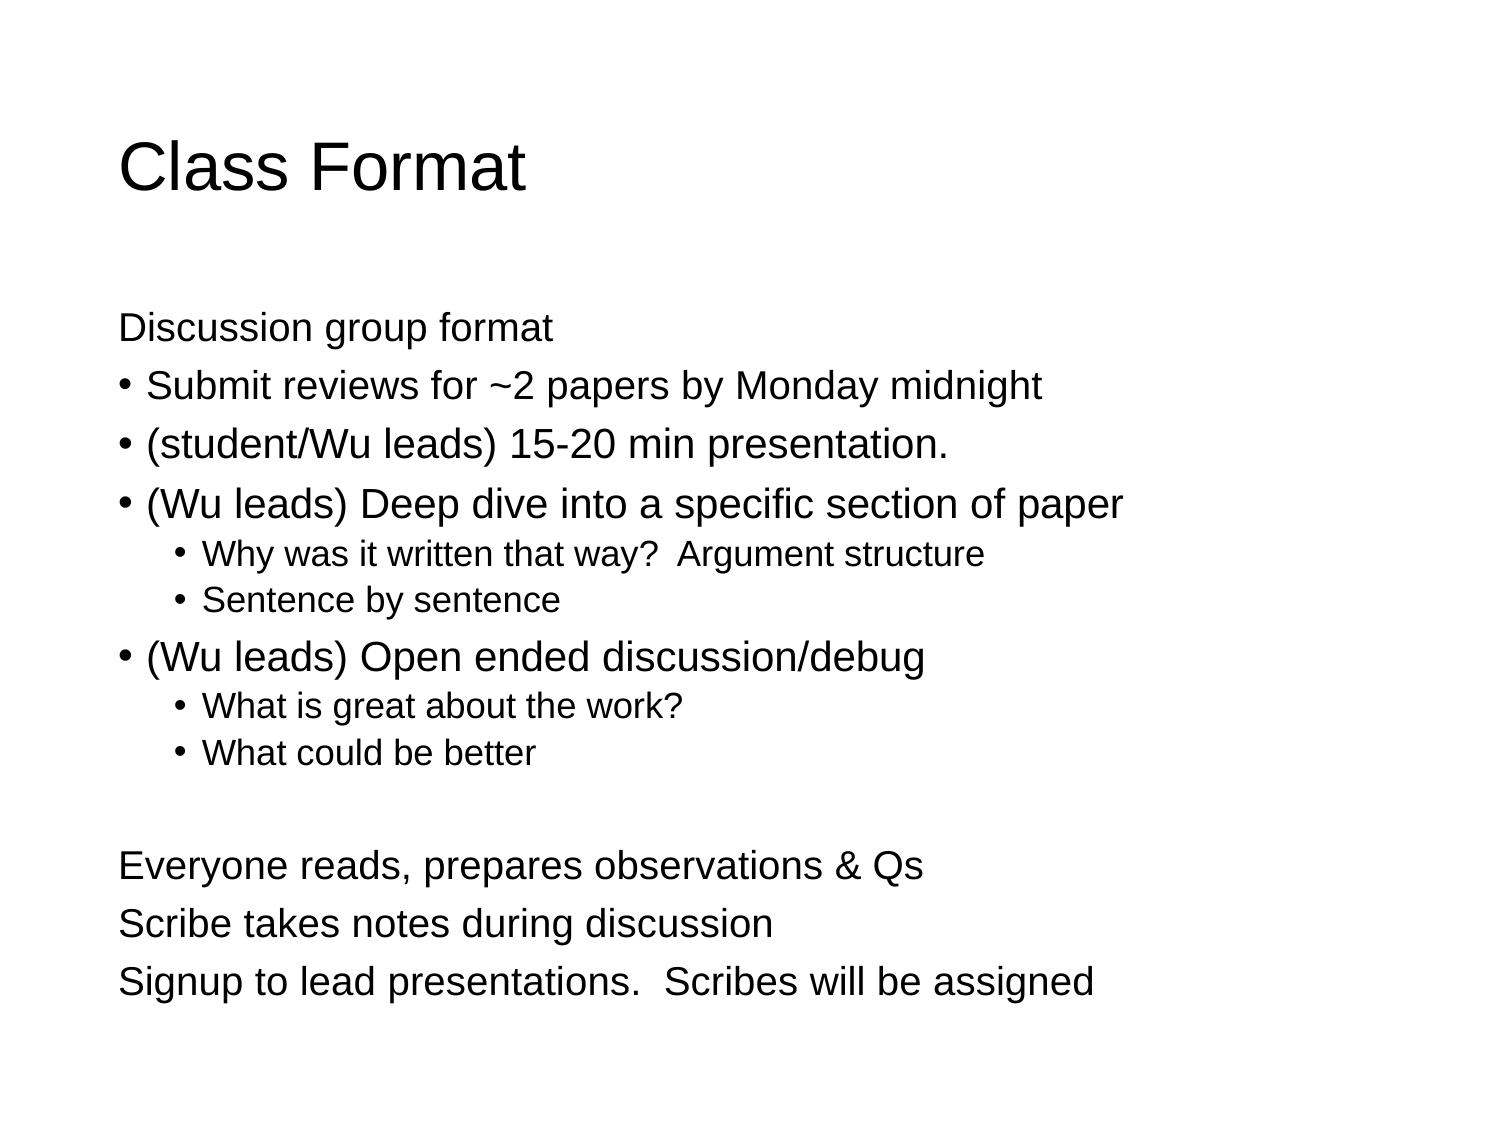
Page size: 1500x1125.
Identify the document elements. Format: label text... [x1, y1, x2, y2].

list Discussion group format Submit reviews for ~2 papers by Monday midnight (student/Wu leads) 15-20 min presentation. (Wu leads) Deep dive into a specific section of paper Why was it written that way? Argument structure Sentence by sentence (Wu leads) Open ended discussion/debug What is great about the work? What could be better Everyone reads, prepares observations & Qs Scribe takes notes during discussion Signup to lead presentations. Scribes will be assigned [103, 299, 1397, 1014]
title Class Format [103, 59, 1397, 278]
